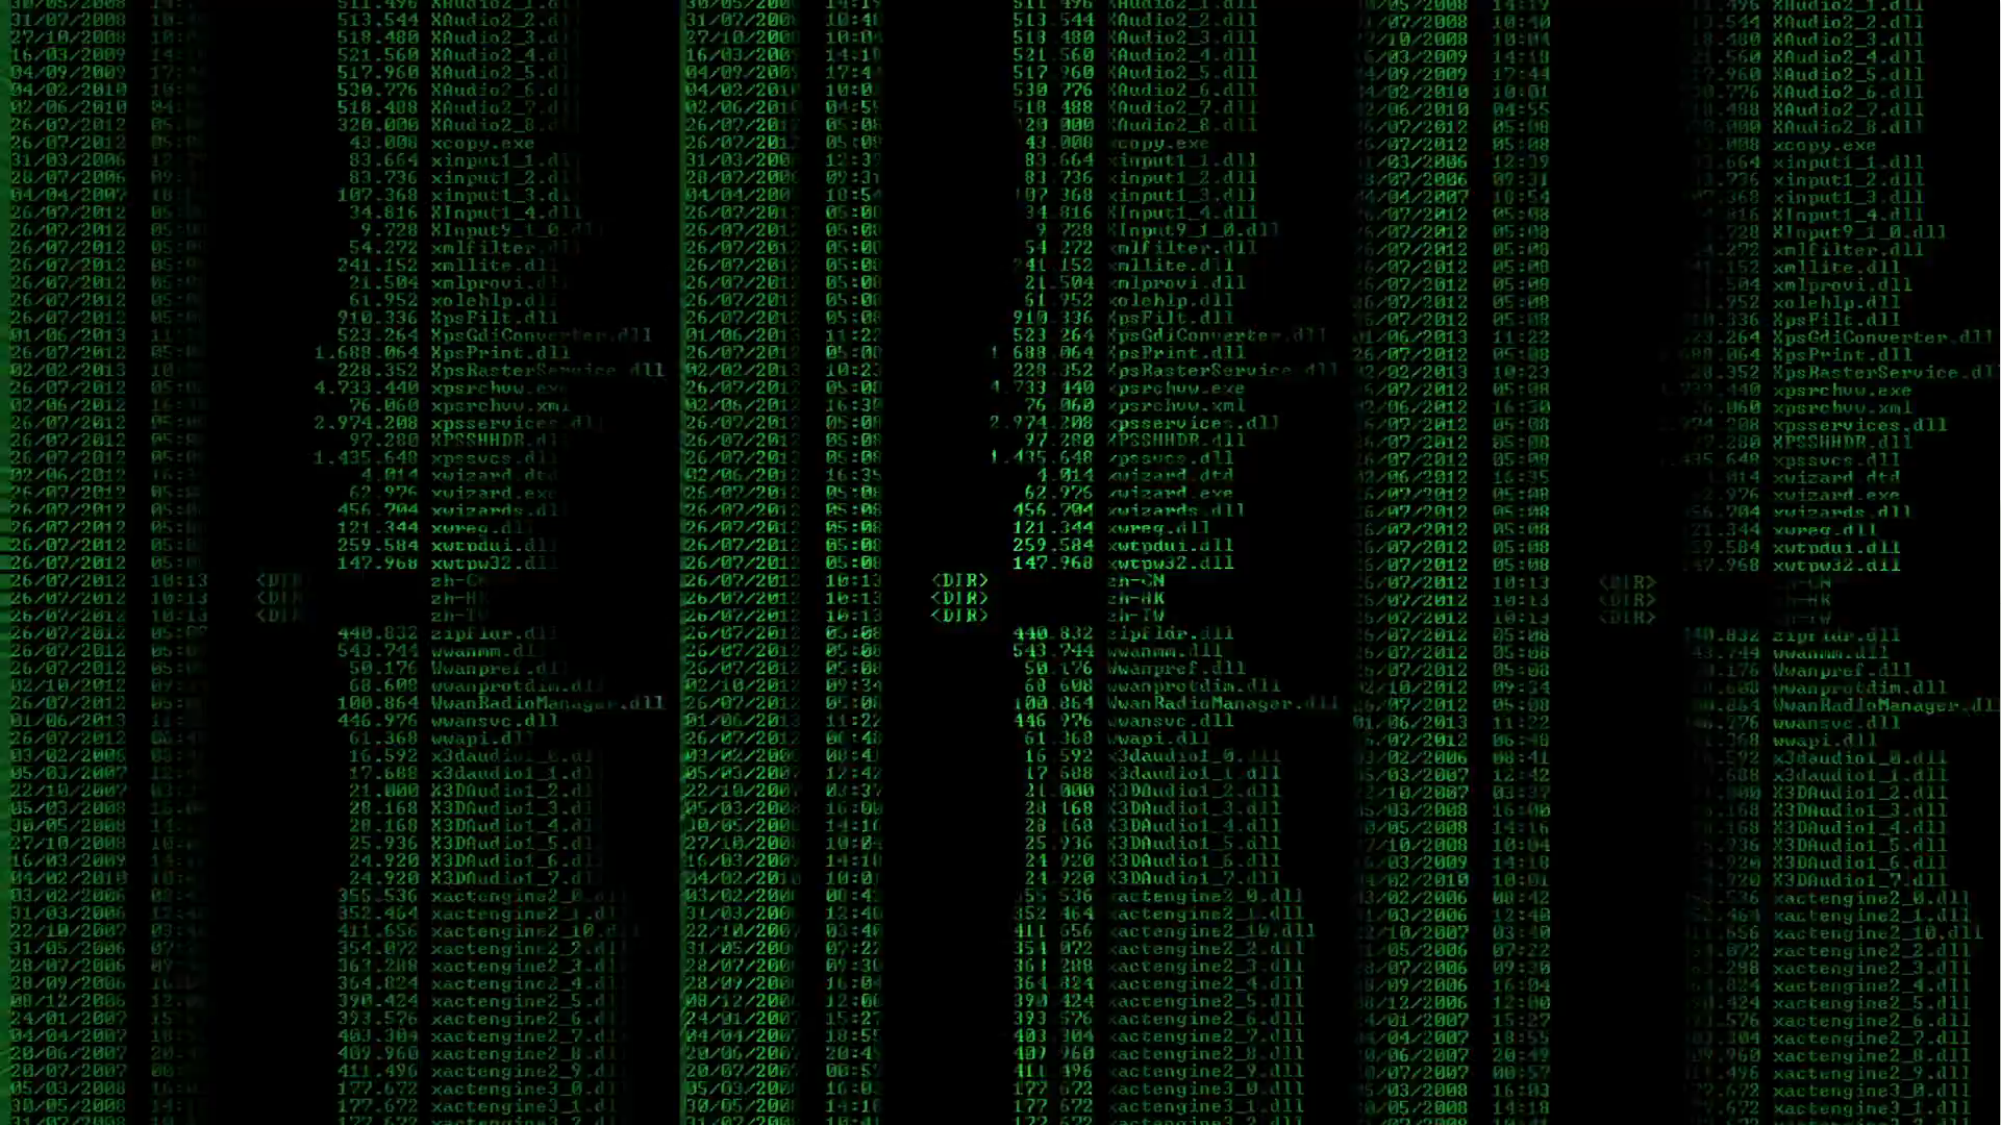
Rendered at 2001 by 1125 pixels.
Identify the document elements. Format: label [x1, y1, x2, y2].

text_box [0, 0, 2000, 1125]
